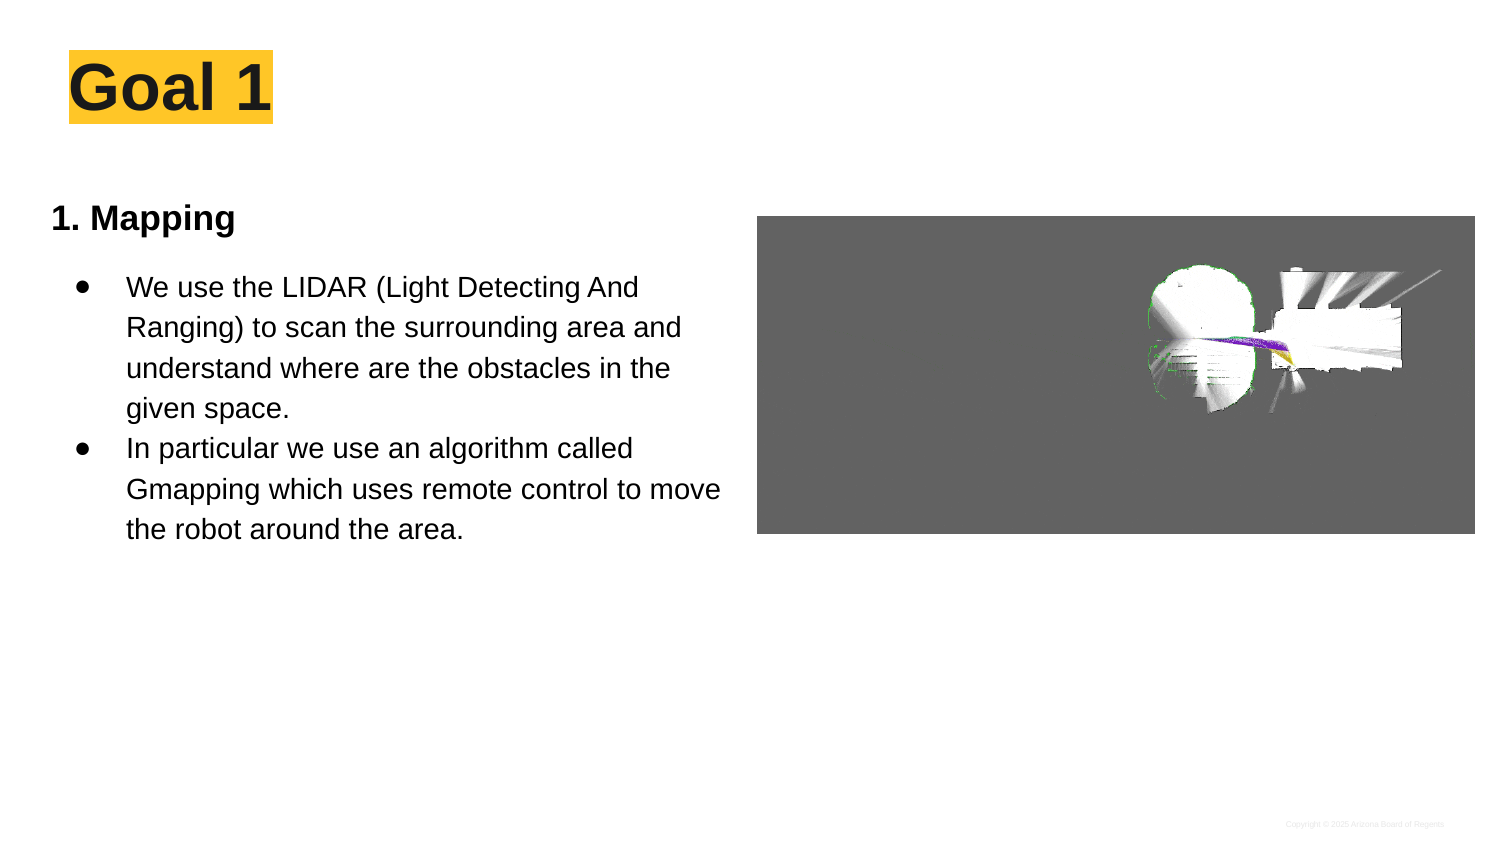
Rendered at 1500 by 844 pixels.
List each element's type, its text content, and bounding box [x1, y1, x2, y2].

list 1. Mapping We use the LIDAR (Light Detecting And Ranging) to scan the surrounding area and understand where are the obstacles in the given space. In particular we use an algorithm called Gmapping which uses remote control to move the robot around the area. [51, 189, 734, 750]
title Goal 1 [68, 52, 1426, 194]
picture [757, 216, 1475, 534]
